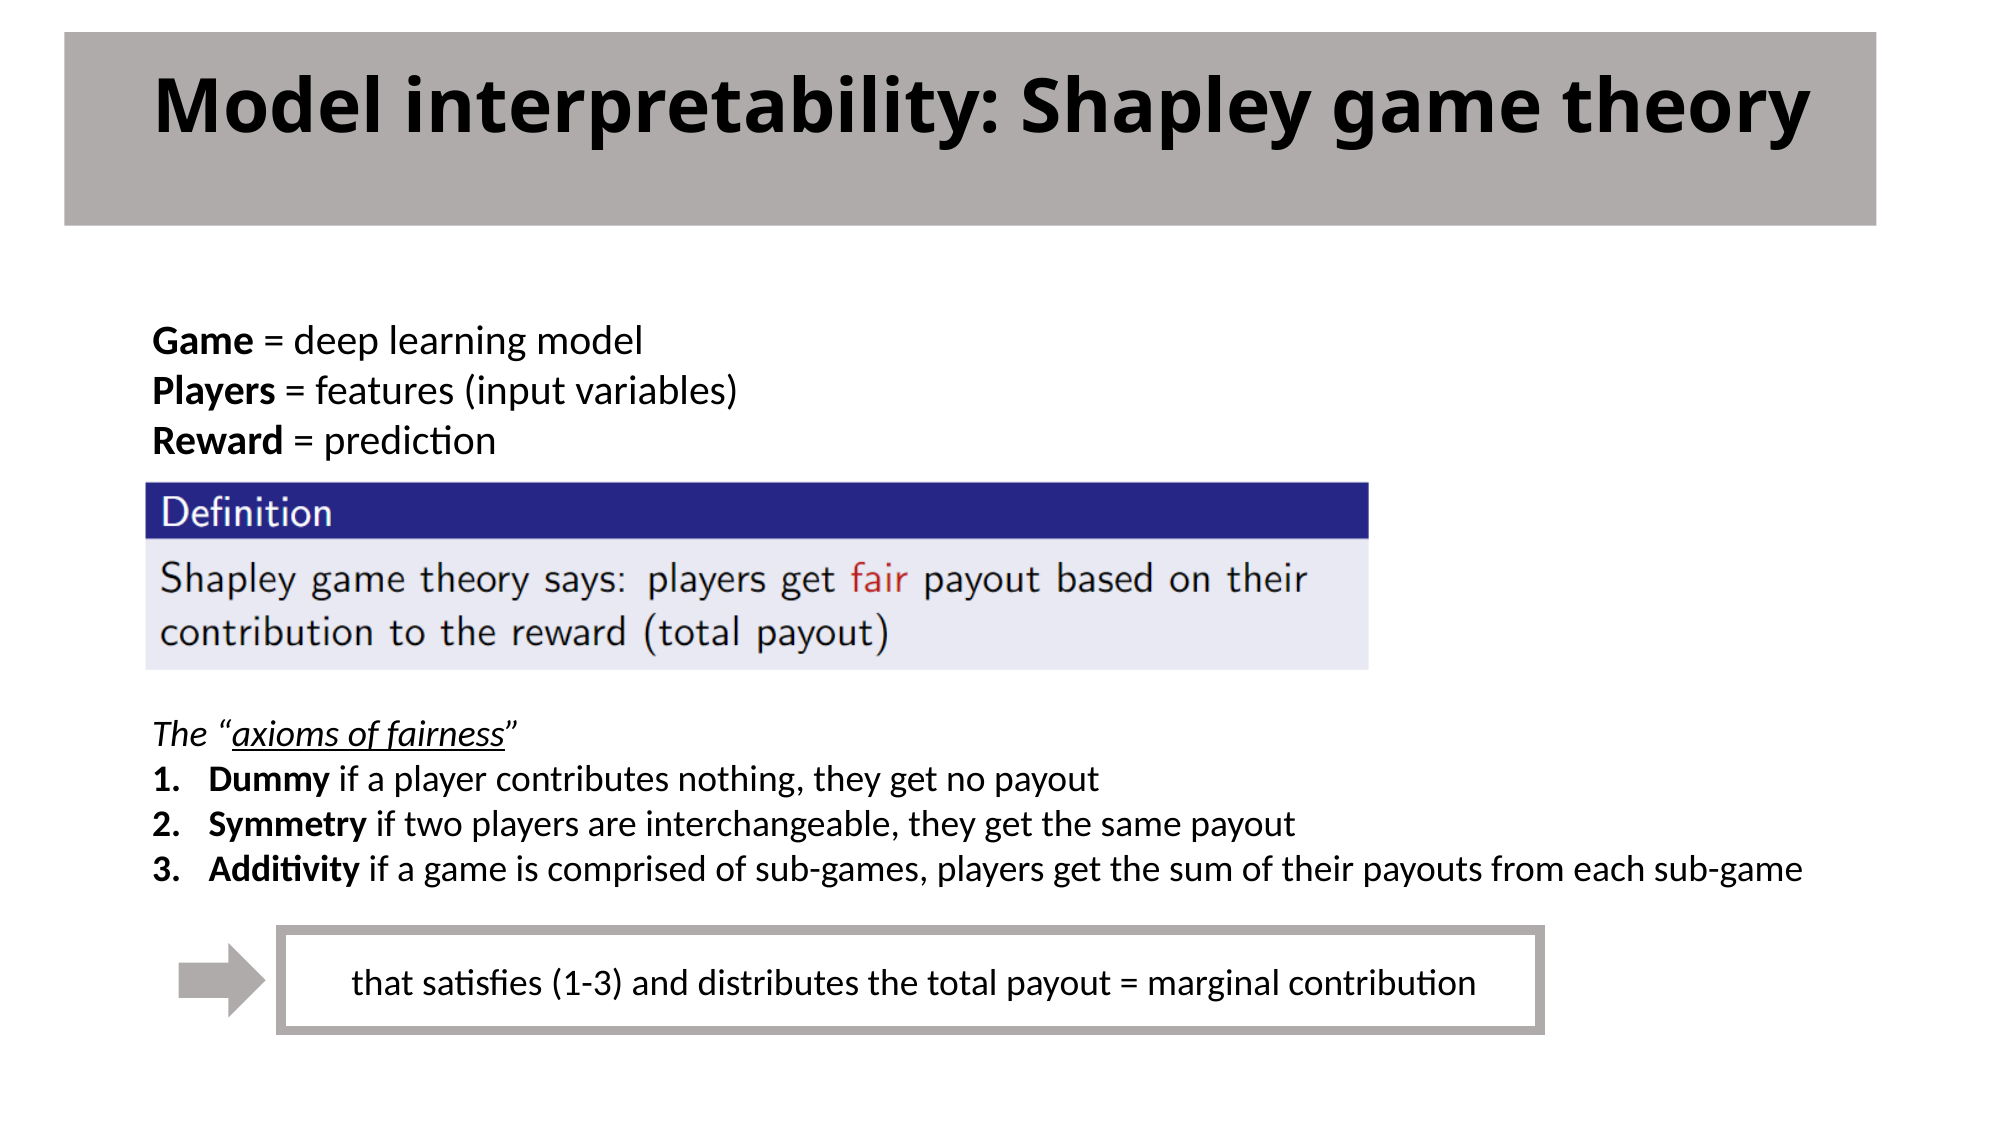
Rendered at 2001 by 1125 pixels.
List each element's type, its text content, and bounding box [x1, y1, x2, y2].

text_box The “axioms of fairness” Dummy if a player contributes nothing, they get no payout Symmetry if two players are interchangeable, they get the same payout Additivity if a game is comprised of sub-games, players get the sum of their payouts from each sub-game [137, 701, 1863, 896]
picture [137, 474, 1375, 680]
text_box [63, 31, 1878, 227]
title Model interpretability: Shapley game theory [137, 59, 1863, 278]
text_box Game = deep learning model Players = features (input variables) Reward = prediction [137, 305, 1138, 470]
text_box [182, 951, 261, 1009]
